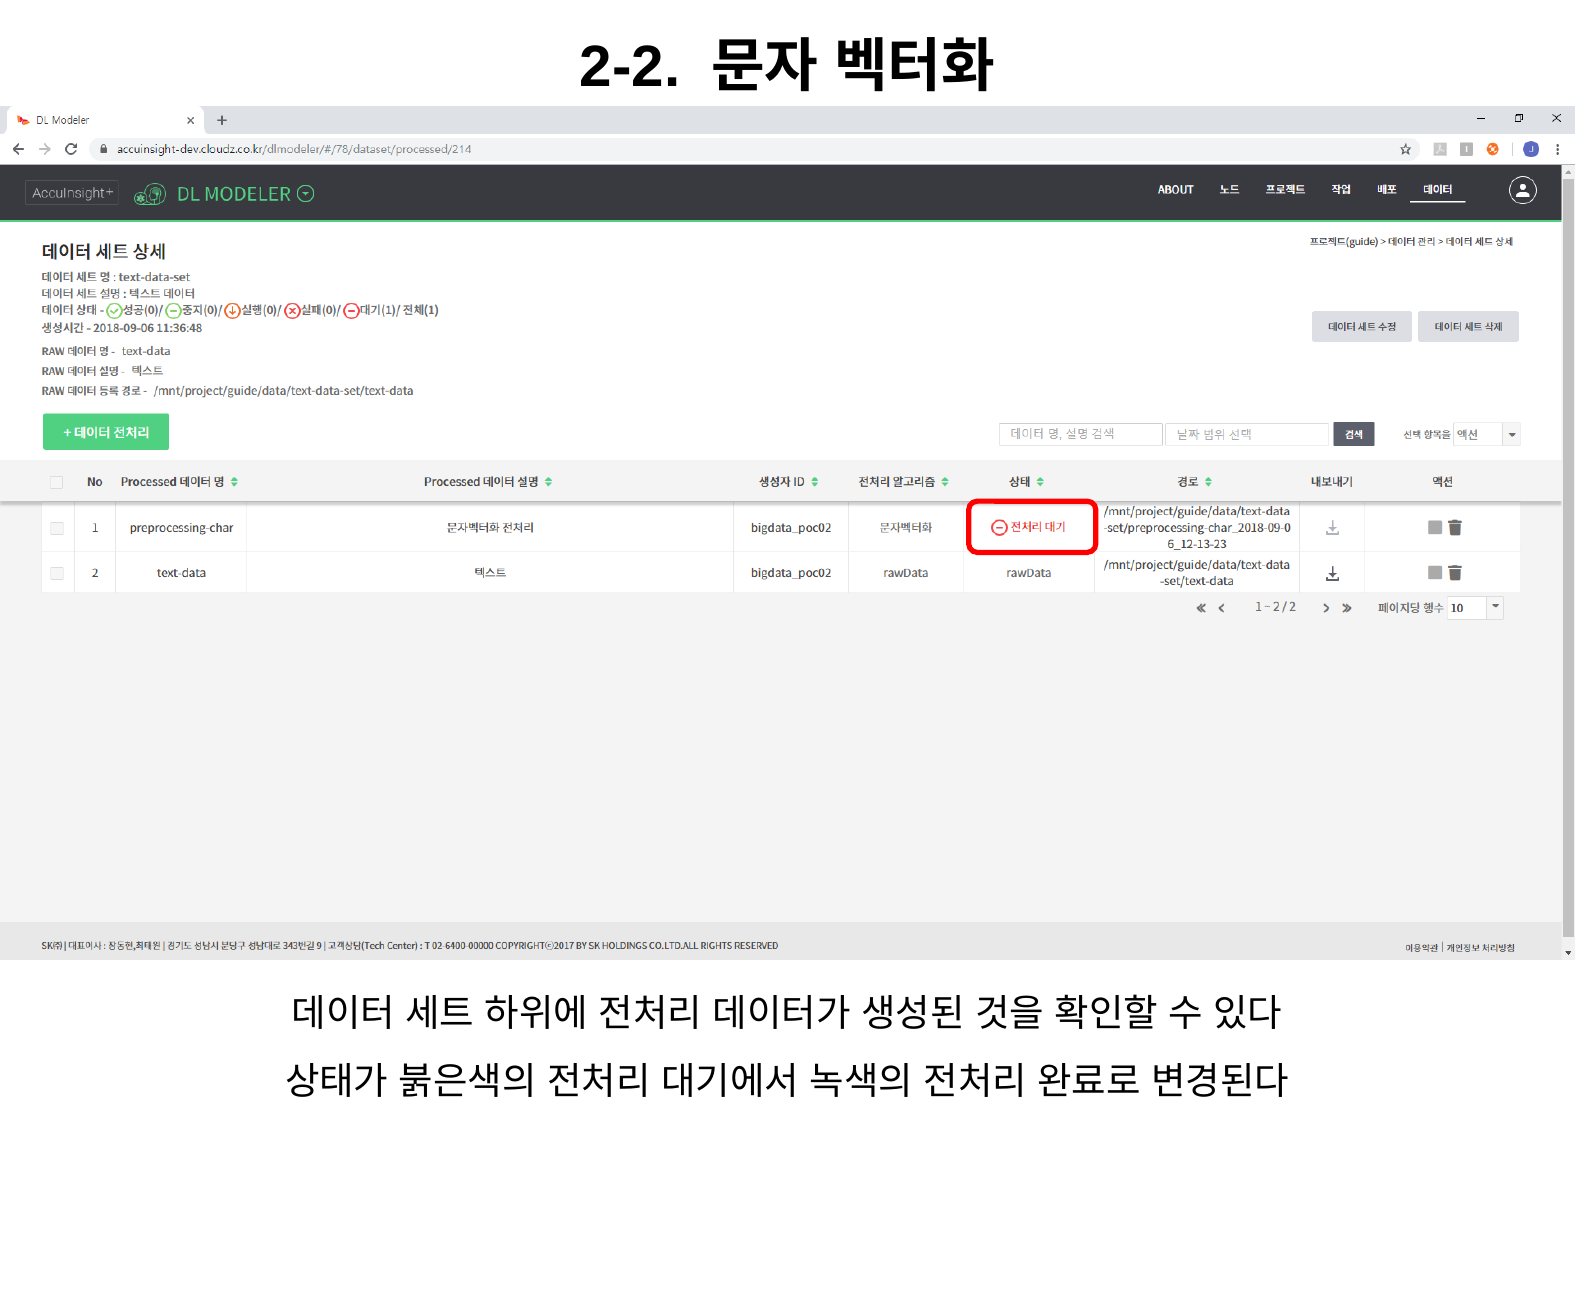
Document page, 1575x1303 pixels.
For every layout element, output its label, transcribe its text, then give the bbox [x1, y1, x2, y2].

text_box 2-2. 문자 벡터화 [0, 20, 1575, 106]
text_box 데이터 세트 하위에 전처리 데이터가 생성된 것을 확인할 수 있다 상태가 붉은색의 전처리 대기에서 녹색의 전처리 완료로 변경된다 [0, 960, 1575, 1109]
picture [0, 106, 1575, 960]
